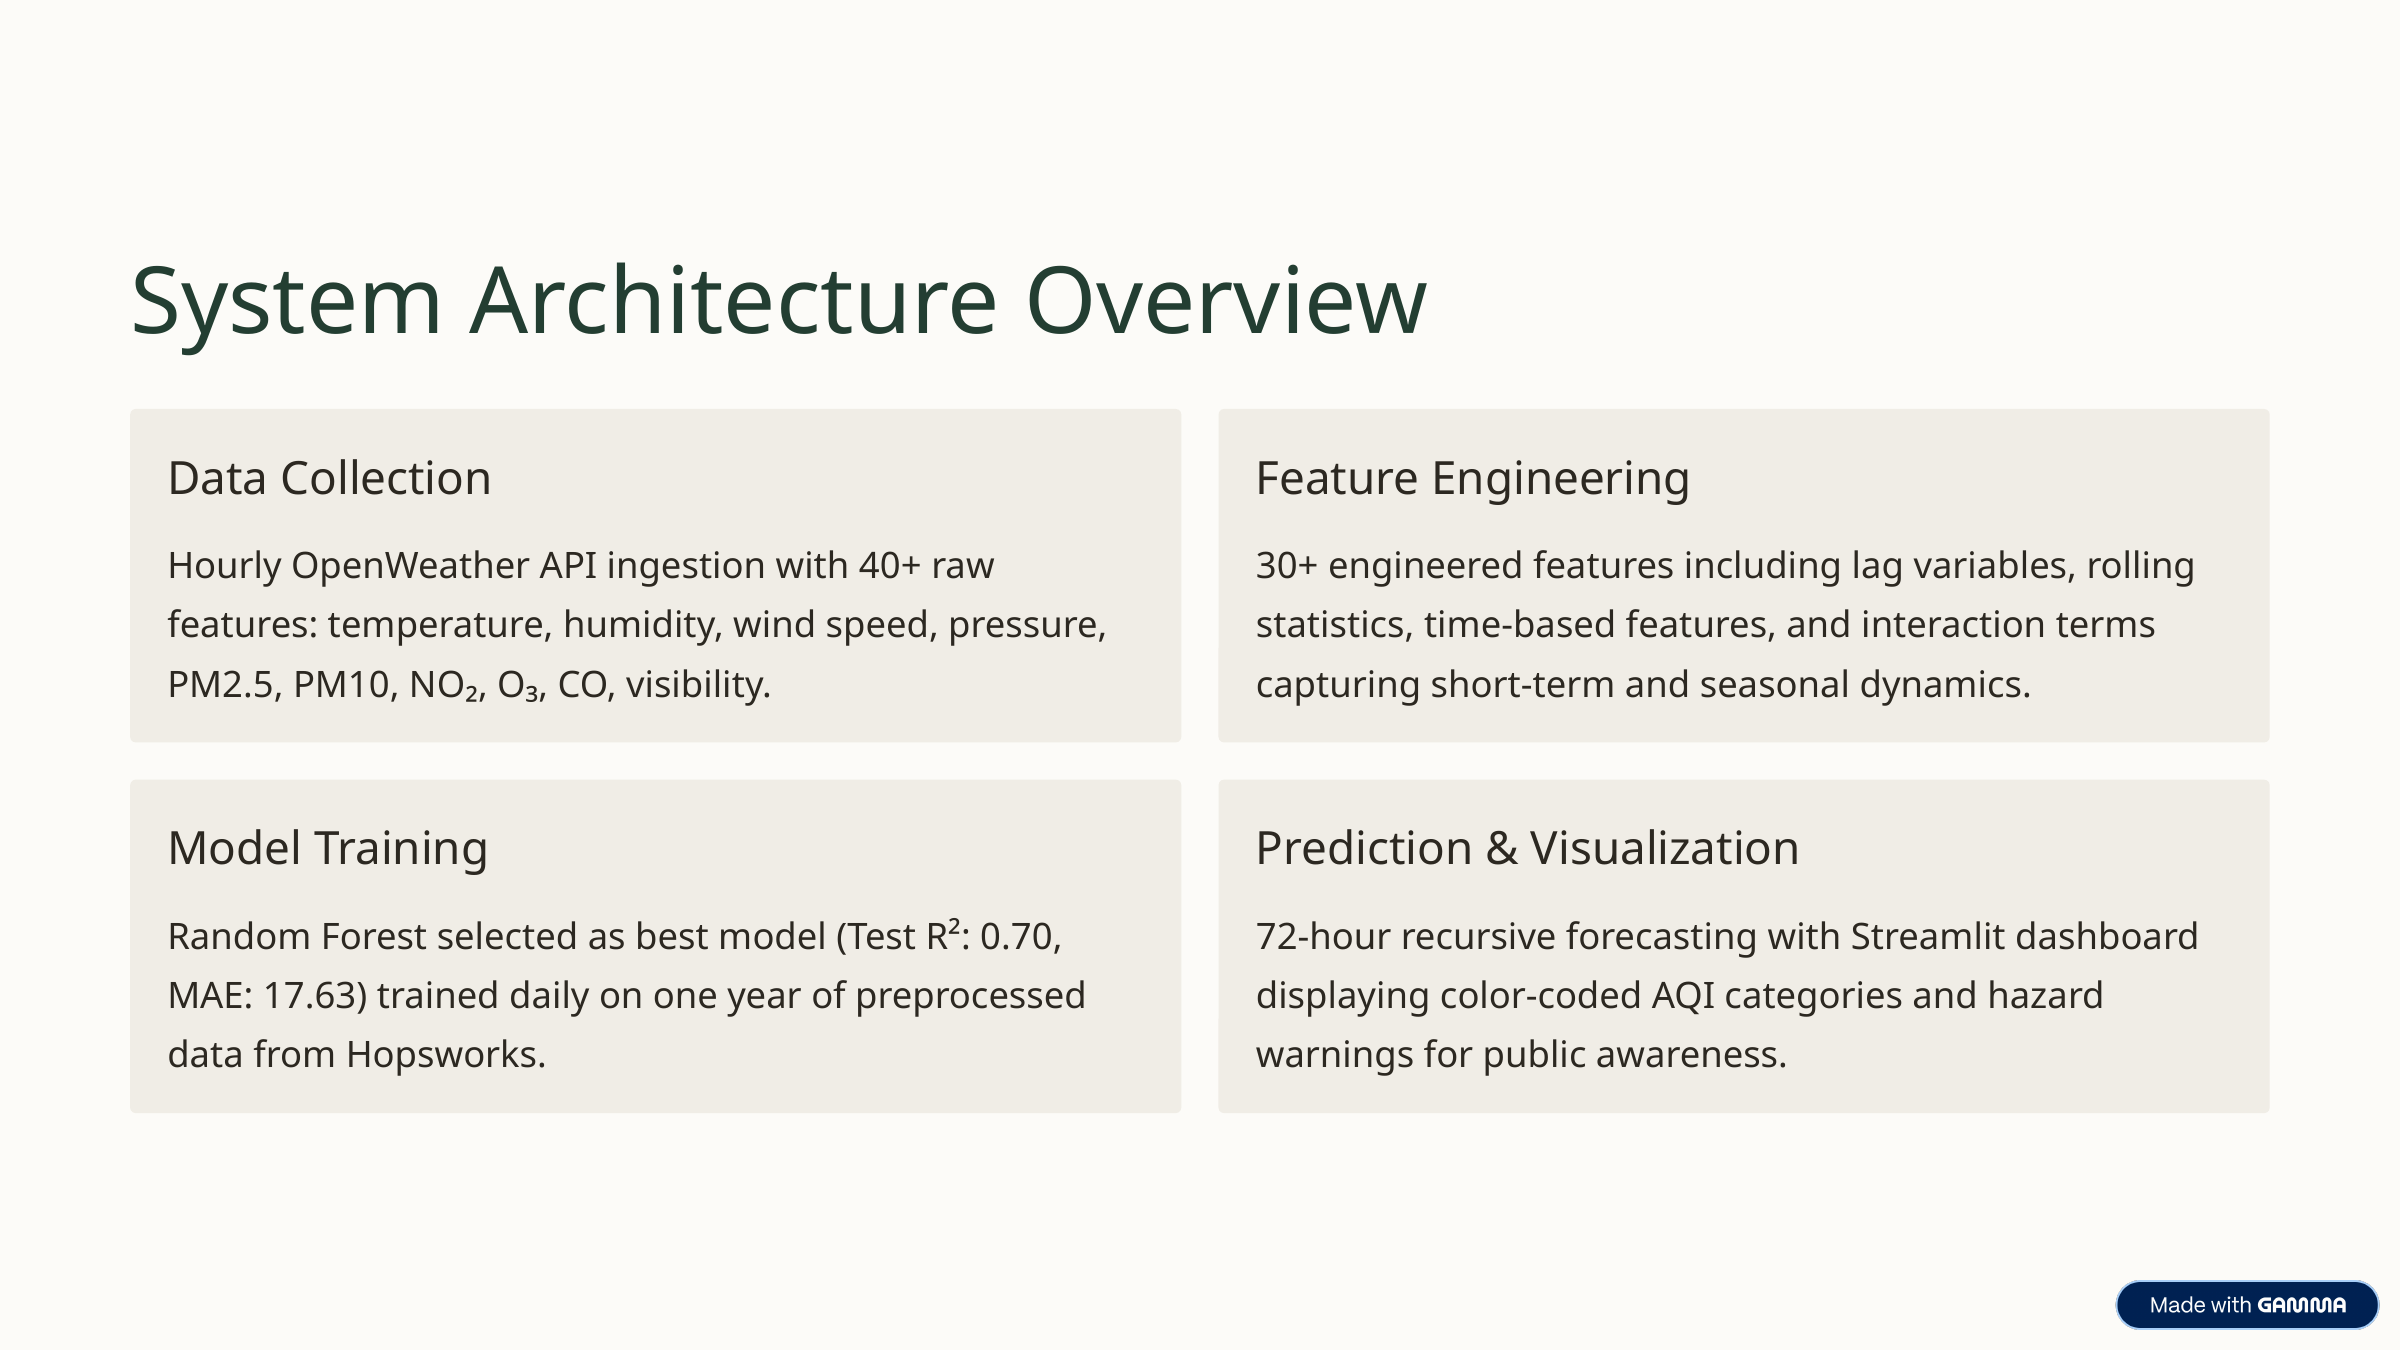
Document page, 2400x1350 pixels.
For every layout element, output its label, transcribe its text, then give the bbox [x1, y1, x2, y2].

text_box Prediction & Visualization [1255, 816, 1809, 875]
text_box Random Forest selected as best model (Test R²: 0.70, MAE: 17.63) trained daily on one year of preprocessed data from Hopsworks. [167, 897, 1145, 1076]
picture [2106, 1271, 2389, 1339]
text_box 30+ engineered features including lag variables, rolling statistics, time-based features, and interaction terms capturing short-term and seasonal dynamics. [1255, 526, 2233, 706]
text_box [130, 408, 1182, 743]
text_box Model Training [167, 816, 633, 875]
text_box Hourly OpenWeather API ingestion with 40+ raw features: temperature, humidity, wind speed, pressure, PM2.5, PM10, NO₂, O₃, CO, visibility. [167, 526, 1145, 706]
text_box Data Collection [167, 446, 633, 505]
text_box System Architecture Overview [130, 236, 1406, 354]
text_box [130, 779, 1182, 1114]
text_box Feature Engineering [1255, 446, 1721, 505]
text_box [1218, 779, 2270, 1114]
text_box 72-hour recursive forecasting with Streamlit dashboard displaying color-coded AQI categories and hazard warnings for public awareness. [1255, 897, 2233, 1076]
text_box [1218, 408, 2270, 743]
